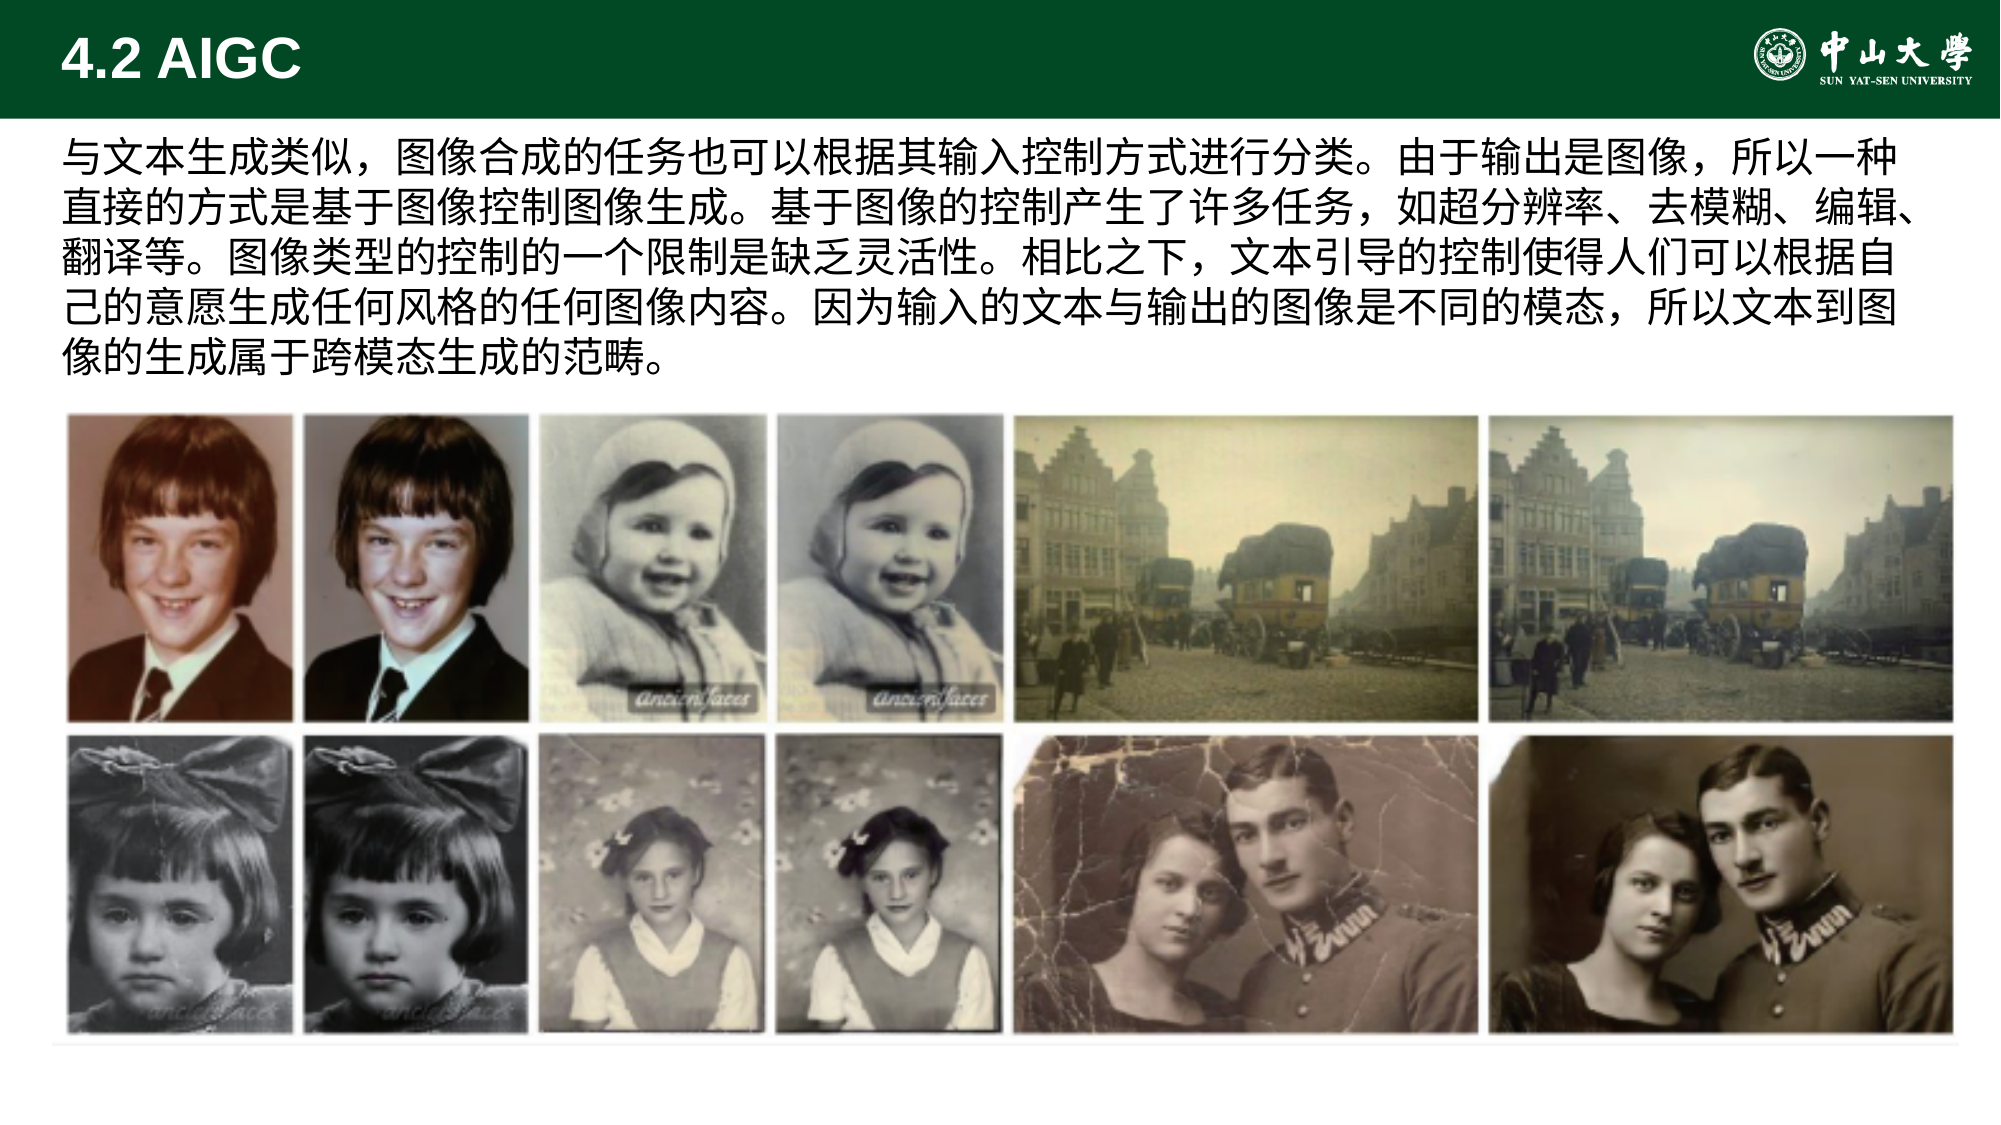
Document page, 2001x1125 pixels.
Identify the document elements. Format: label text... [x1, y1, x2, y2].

picture [1740, 11, 2000, 107]
picture [52, 391, 1959, 1047]
text_box 与文本生成类似，图像合成的任务也可以根据其输入控制方式进行分类。由于输出是图像，所以一种直接的方式是基于图像控制图像生成。基于图像的控制产生了许多任务，如超分辨率、去模糊、编辑、翻译等。图像类型的控制的一个限制是缺乏灵活性。相比之下，文本引导的控制使得人们可以根据自己的意愿生成任何风格的任何图像内容。因为输入的文本与输出的图像是不同的模态，所以文本到图像的生成属于跨模态生成的范畴。 [46, 123, 1953, 389]
title 4.2 AIGC [46, 0, 1723, 119]
